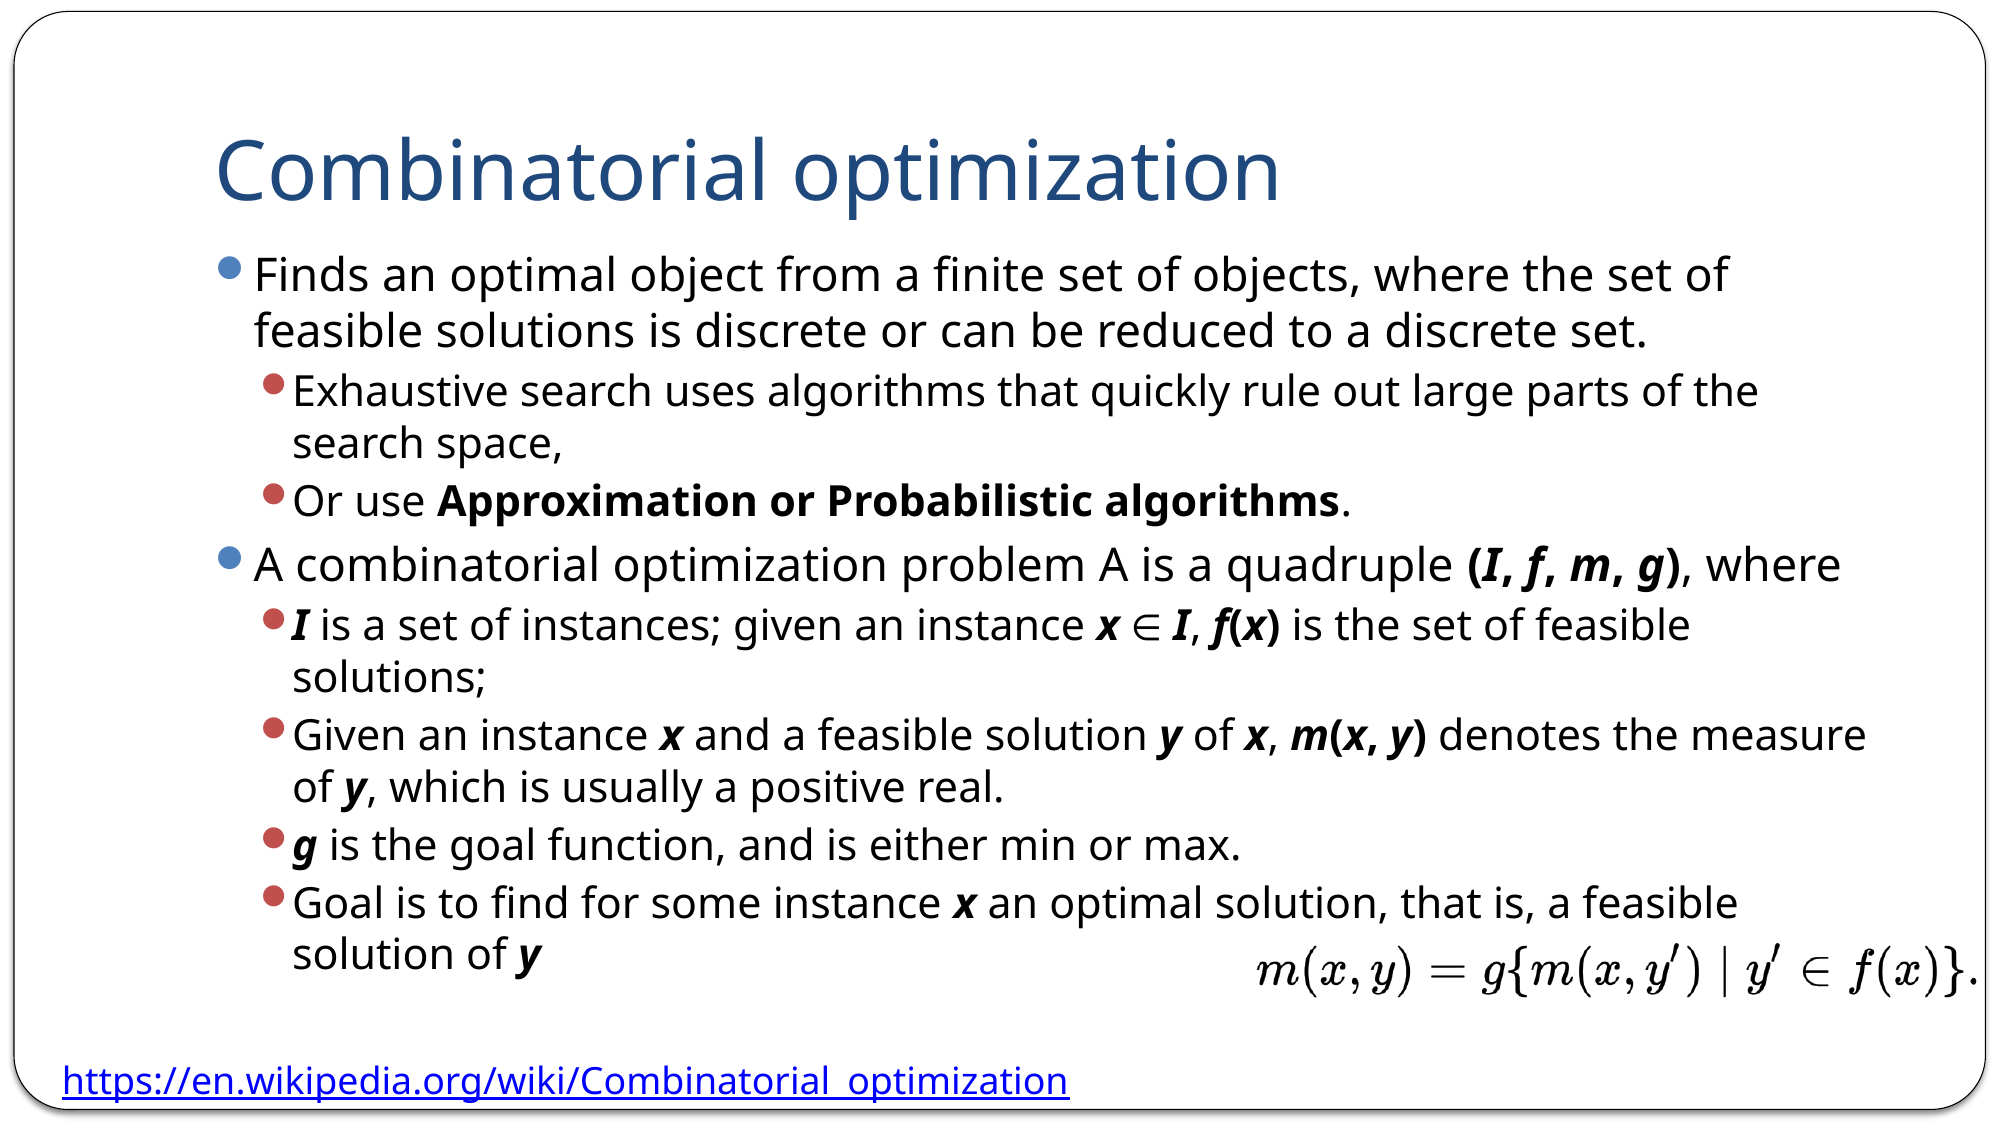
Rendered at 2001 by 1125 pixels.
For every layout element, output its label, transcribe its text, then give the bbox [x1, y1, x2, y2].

title Combinatorial optimization [200, 45, 1900, 233]
text_box https://en.wikipedia.org/wiki/Combinatorial_optimization [47, 1049, 1165, 1116]
list Finds an optimal object from a finite set of objects, where the set of feasible solutions is discrete or can be reduced to a discrete set. Exhaustive search uses algorithms that quickly rule out large parts of the search space, Or use Approximation or Probabilistic algorithms. A combinatorial optimization problem A is a quadruple (I, f, m, g), where I is a set of instances; given an instance x ∈ I, f(x) is the set of feasible solutions; Given an instance x and a feasible solution y of x, m(x, y) denotes the measure of y, which is usually a positive real. g is the goal function, and is either min or max. Goal is to find for some instance x an optimal solution, that is, a feasible solution of y [200, 237, 1900, 988]
picture [1241, 930, 1983, 1009]
